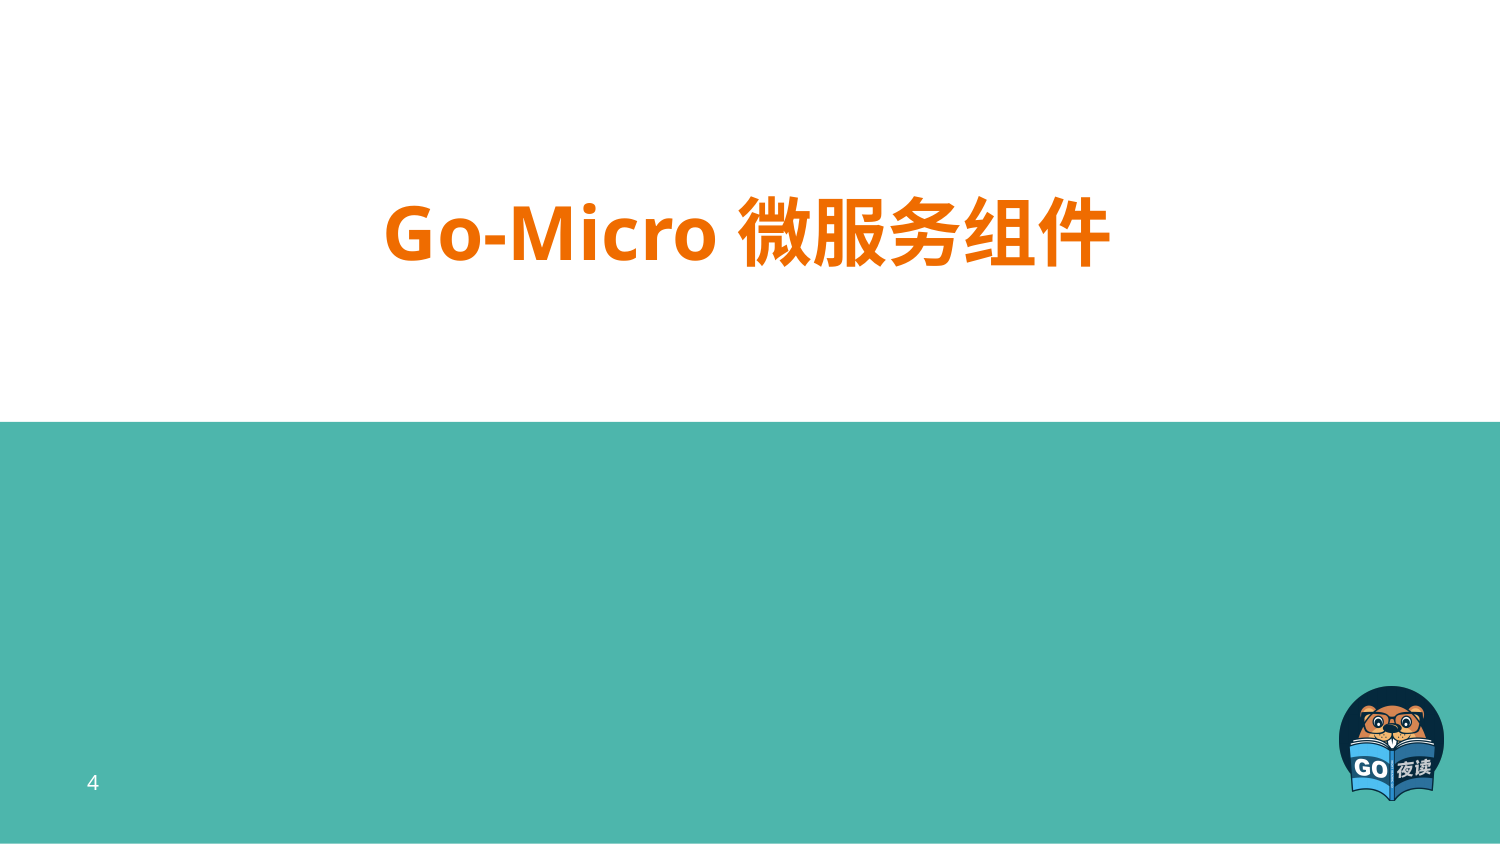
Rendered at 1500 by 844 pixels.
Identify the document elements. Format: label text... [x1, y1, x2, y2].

title Go-Micro微服务组件 [44, 153, 1451, 309]
picture [1339, 686, 1444, 801]
slide_number 4 [23, 751, 114, 817]
